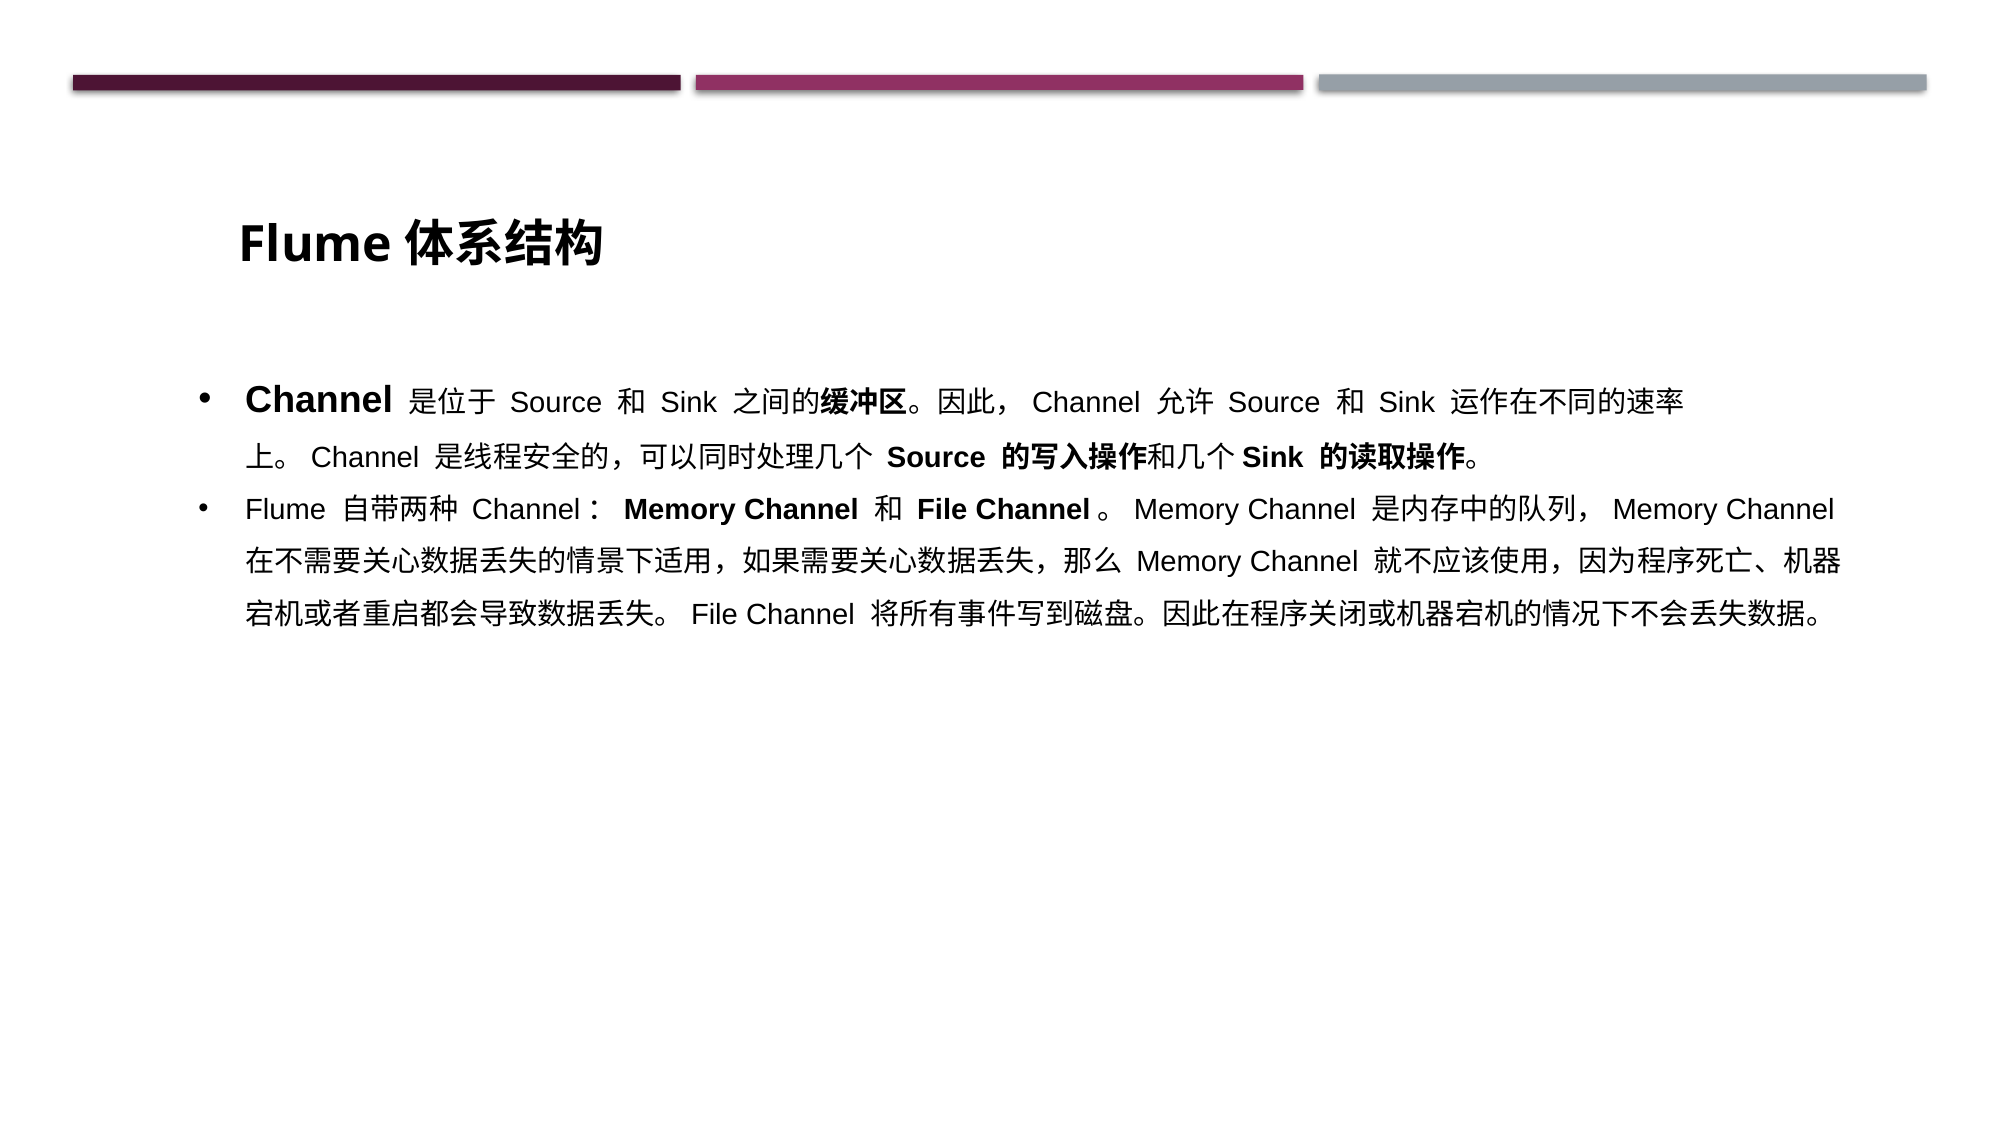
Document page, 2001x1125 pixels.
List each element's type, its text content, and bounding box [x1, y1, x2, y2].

text_box Channel 是位于 Source 和 Sink 之间的缓冲区。因此，Channel 允许 Source 和 Sink 运作在不同的速率上。Channel 是线程安全的，可以同时处理几个 Source 的写入操作和几个Sink 的读取操作。 Flume 自带两种 Channel：Memory Channel 和 File Channel。Memory Channel 是内存中的队列，Memory Channel 在不需要关心数据丢失的情景下适用，如果需要关心数据丢失，那么 Memory Channel 就不应该使用，因为程序死亡、机器宕机或者重启都会导致数据丢失。File Channel 将所有事件写到磁盘。因此在程序关闭或机器宕机的情况下不会丢失数据。 [183, 345, 1859, 638]
text_box Flume体系结构 [223, 203, 842, 279]
